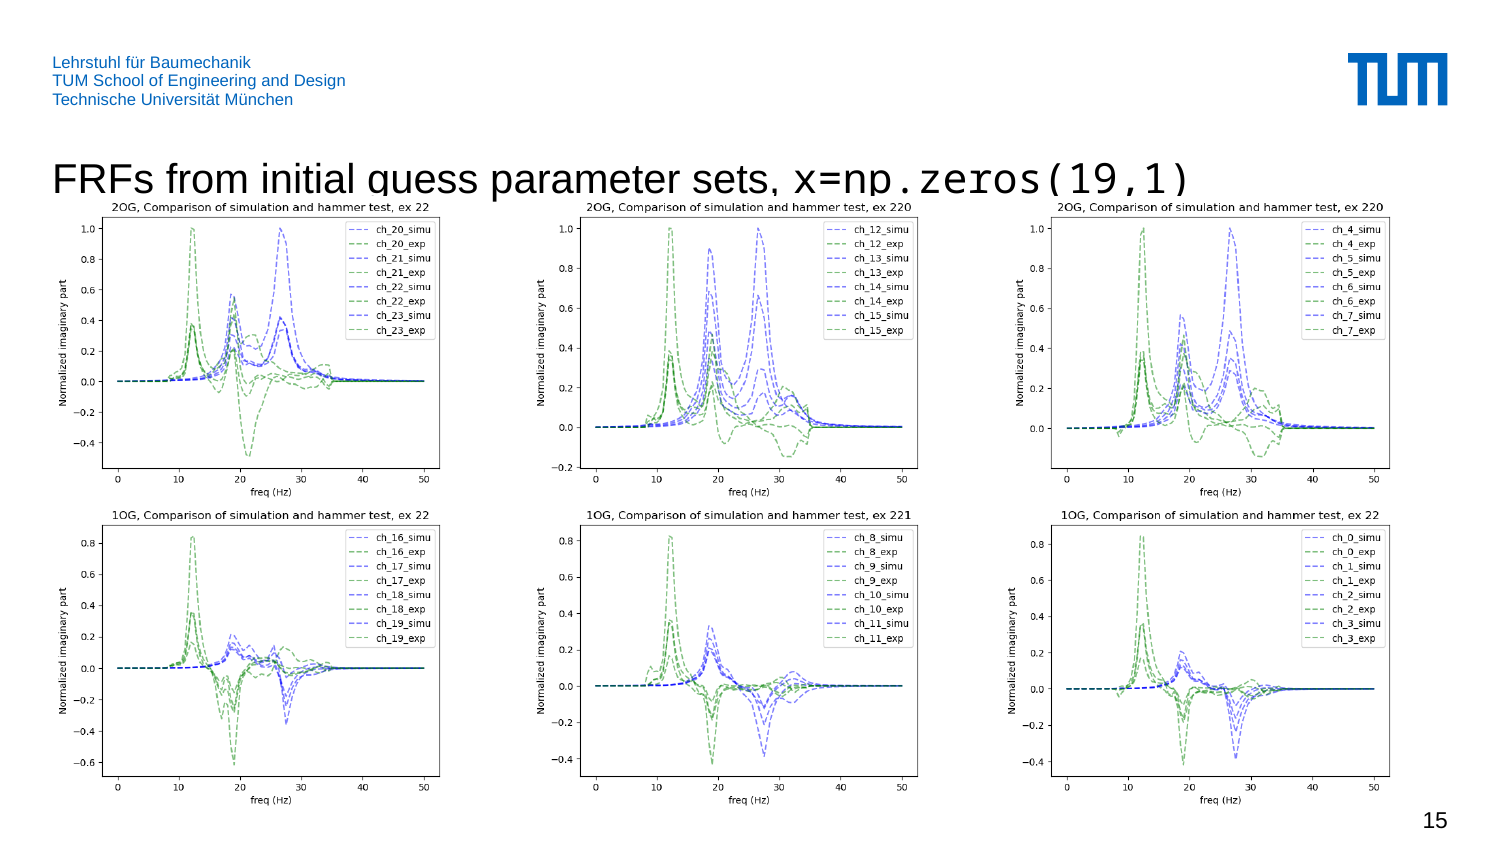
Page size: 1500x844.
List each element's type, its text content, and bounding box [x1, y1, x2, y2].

picture [529, 195, 924, 813]
picture [51, 195, 446, 813]
picture [1001, 195, 1396, 813]
slide_number 15 [1111, 796, 1448, 842]
title FRFs from initial guess parameter sets, x=np.zeros(19,1) [51, 134, 1449, 197]
